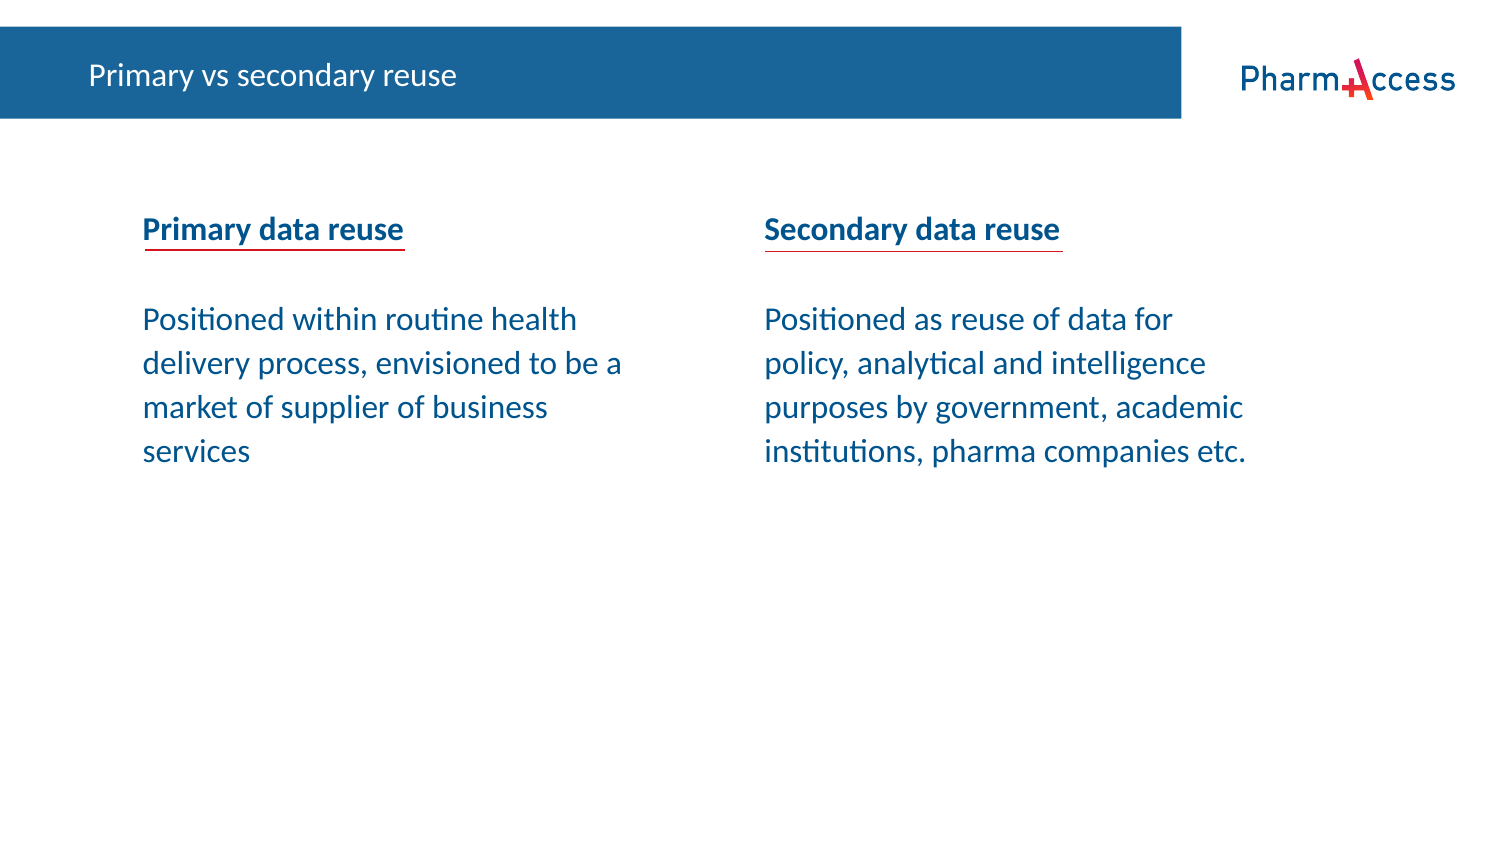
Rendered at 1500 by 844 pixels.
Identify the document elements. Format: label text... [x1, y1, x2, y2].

list Primary data reuse Positioned within routine health delivery process, envisioned to be a market of supplier of business services [82, 202, 654, 779]
picture [1242, 58, 1455, 100]
text_box Secondary data reuse Positioned as reuse of data for policy, analytical and intelligence purposes by government, academic institutions, pharma companies etc. [704, 202, 1275, 779]
title Primary vs secondary reuse [0, 26, 1182, 119]
